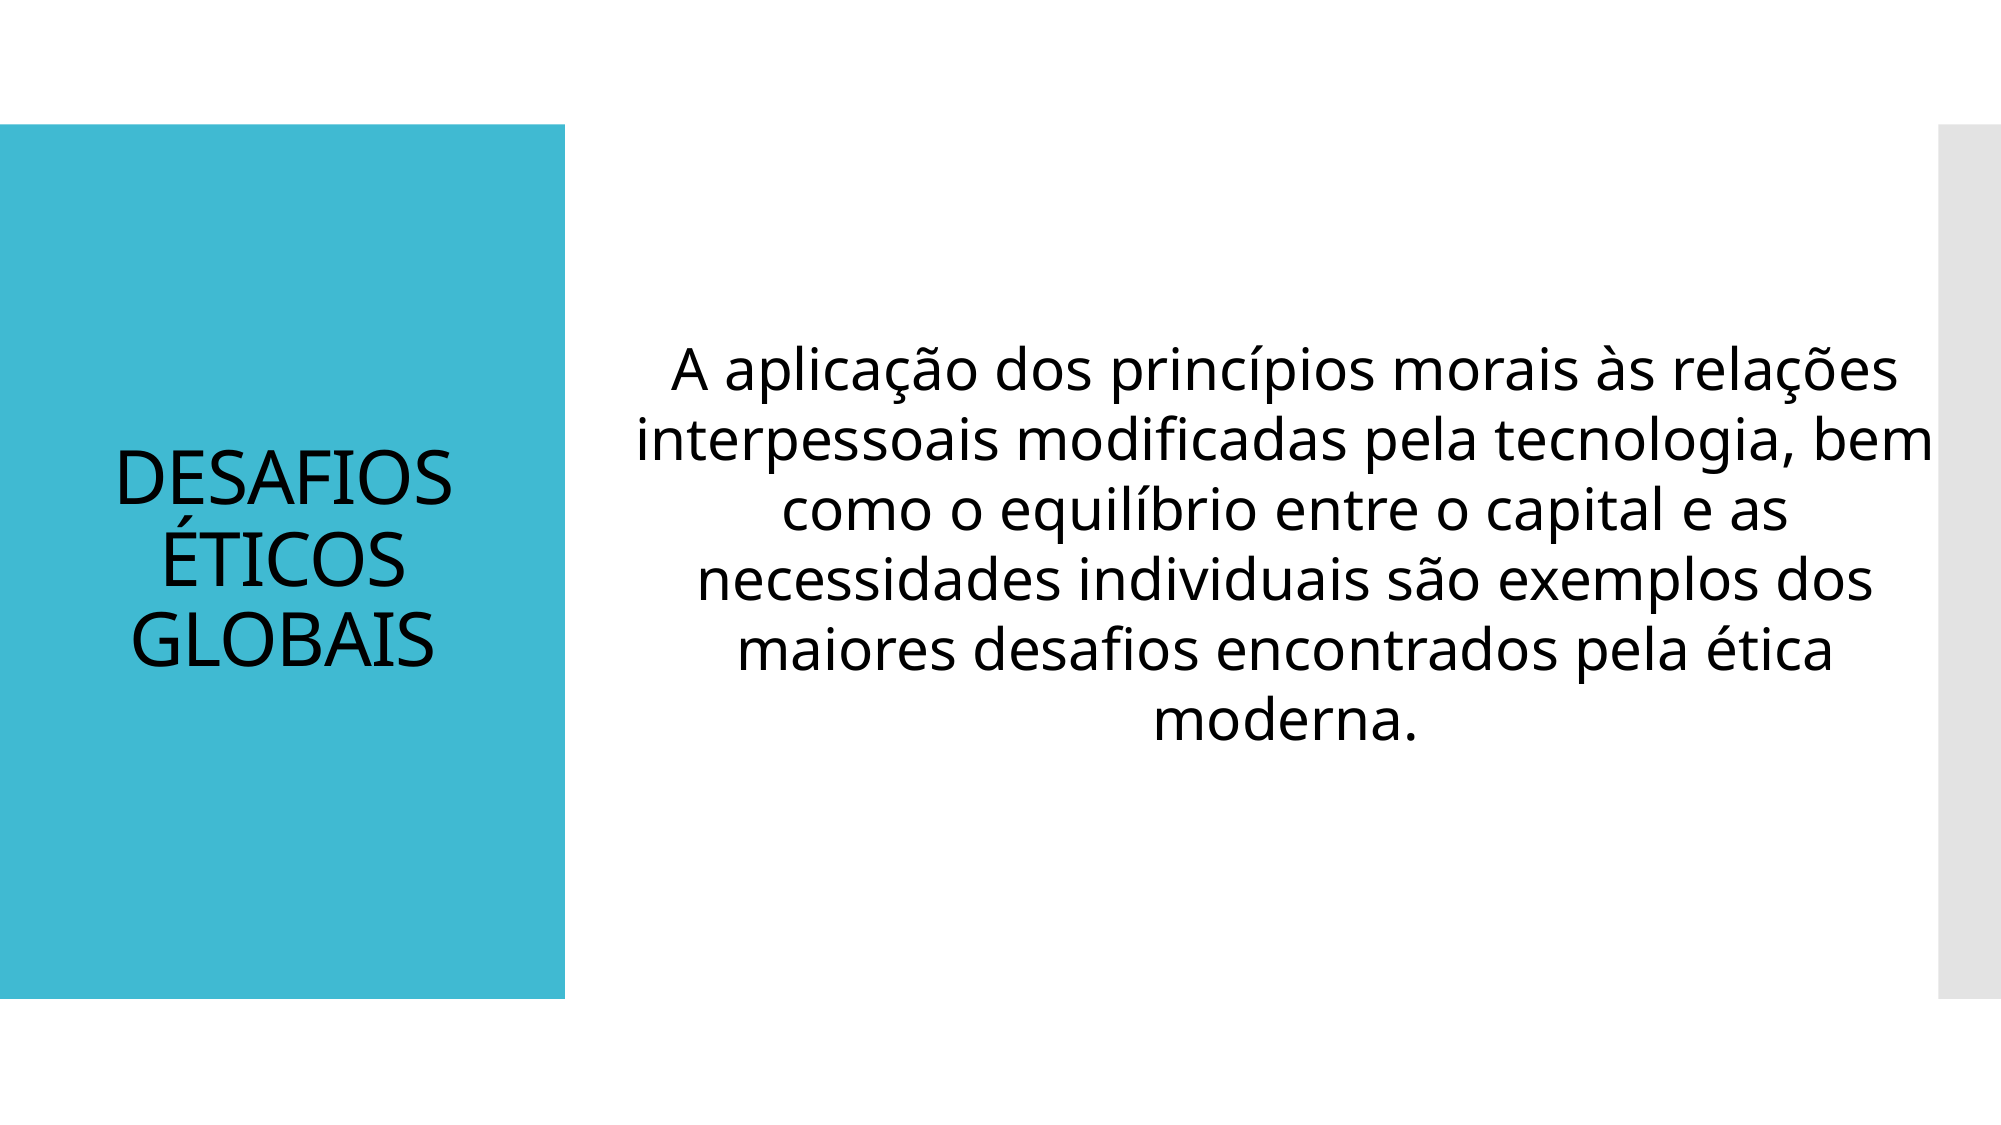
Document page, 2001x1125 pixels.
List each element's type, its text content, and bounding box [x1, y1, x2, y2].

text_box A aplicação dos princípios morais às relações interpessoais modificadas pela tecnologia, bem como o equilíbrio entre o capital e as necessidades individuais são exemplos dos maiores desafios encontrados pela ética moderna. [607, 325, 1964, 760]
title DESAFIOS ÉTICOS GLOBAIS [41, 184, 525, 940]
